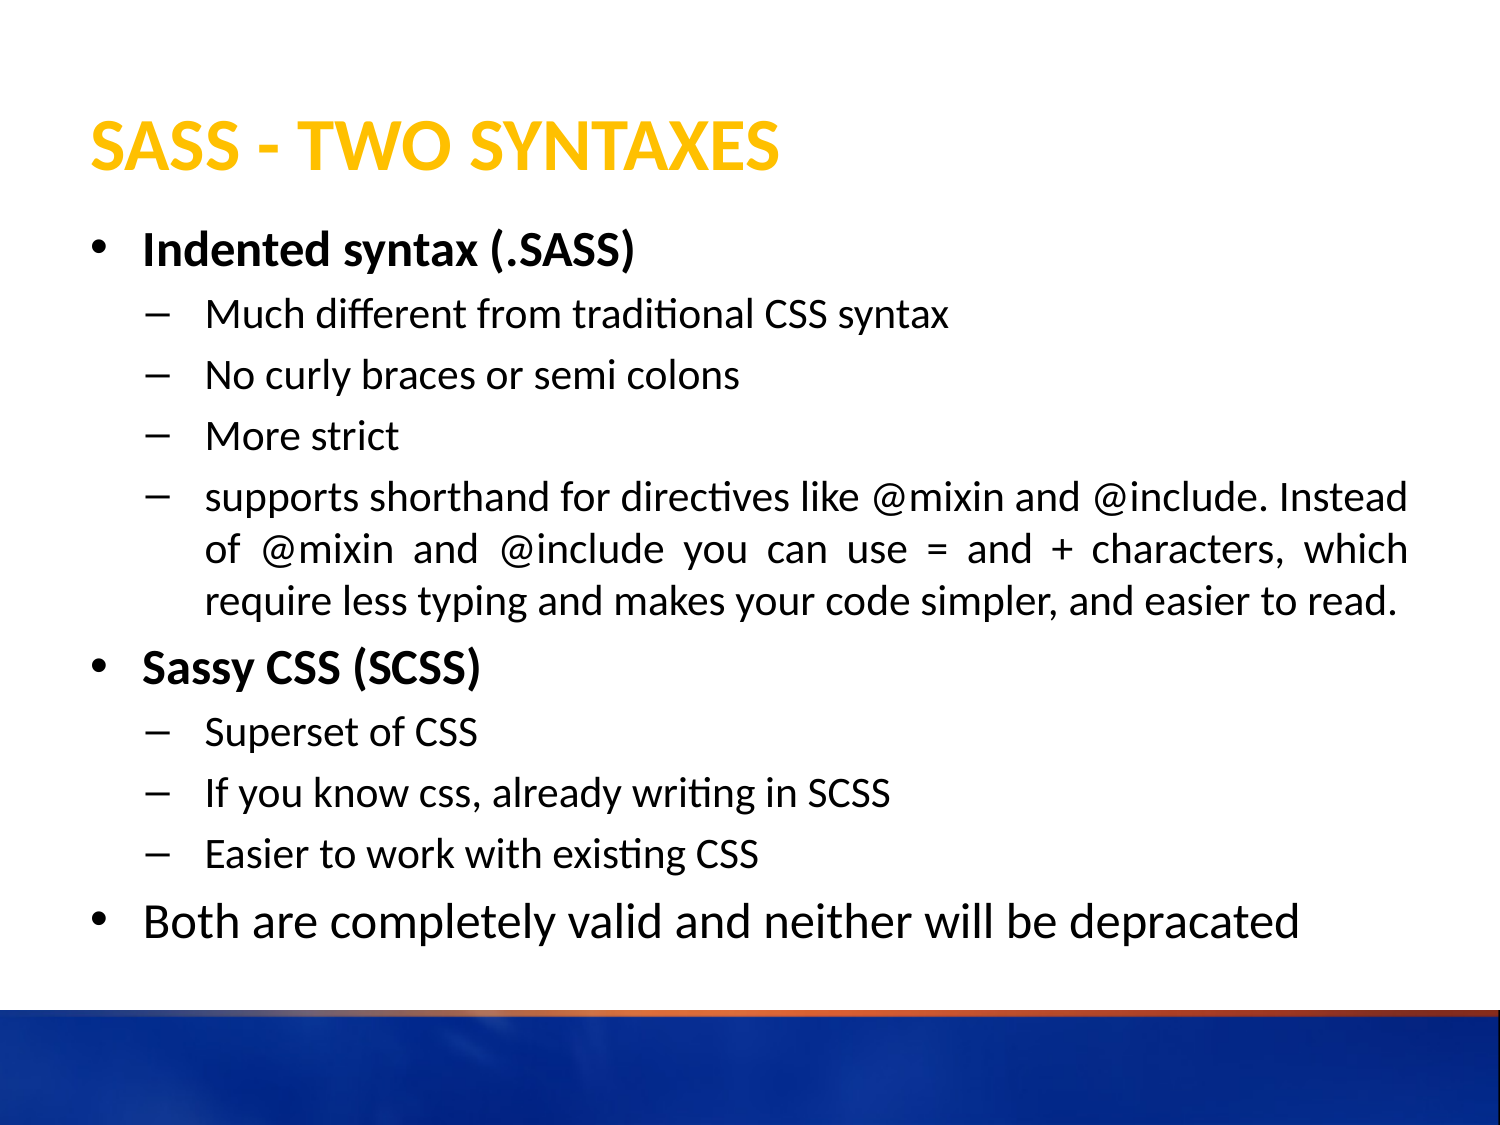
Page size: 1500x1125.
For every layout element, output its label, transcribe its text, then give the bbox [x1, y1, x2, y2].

picture [0, 1010, 1500, 1125]
title SASS - Two syntaxes [75, 93, 1425, 188]
list Indented syntax (.SASS) Much different from traditional CSS syntax No curly braces or semi colons More strict supports shorthand for directives like @mixin and @include. Instead of @mixin and @include you can use = and + characters, which require less typing and makes your code simpler, and easier to read. Sassy CSS (SCSS) Superset of CSS If you know css, already writing in SCSS Easier to work with existing CSS Both are completely valid and neither will be depracated [75, 208, 1425, 1009]
